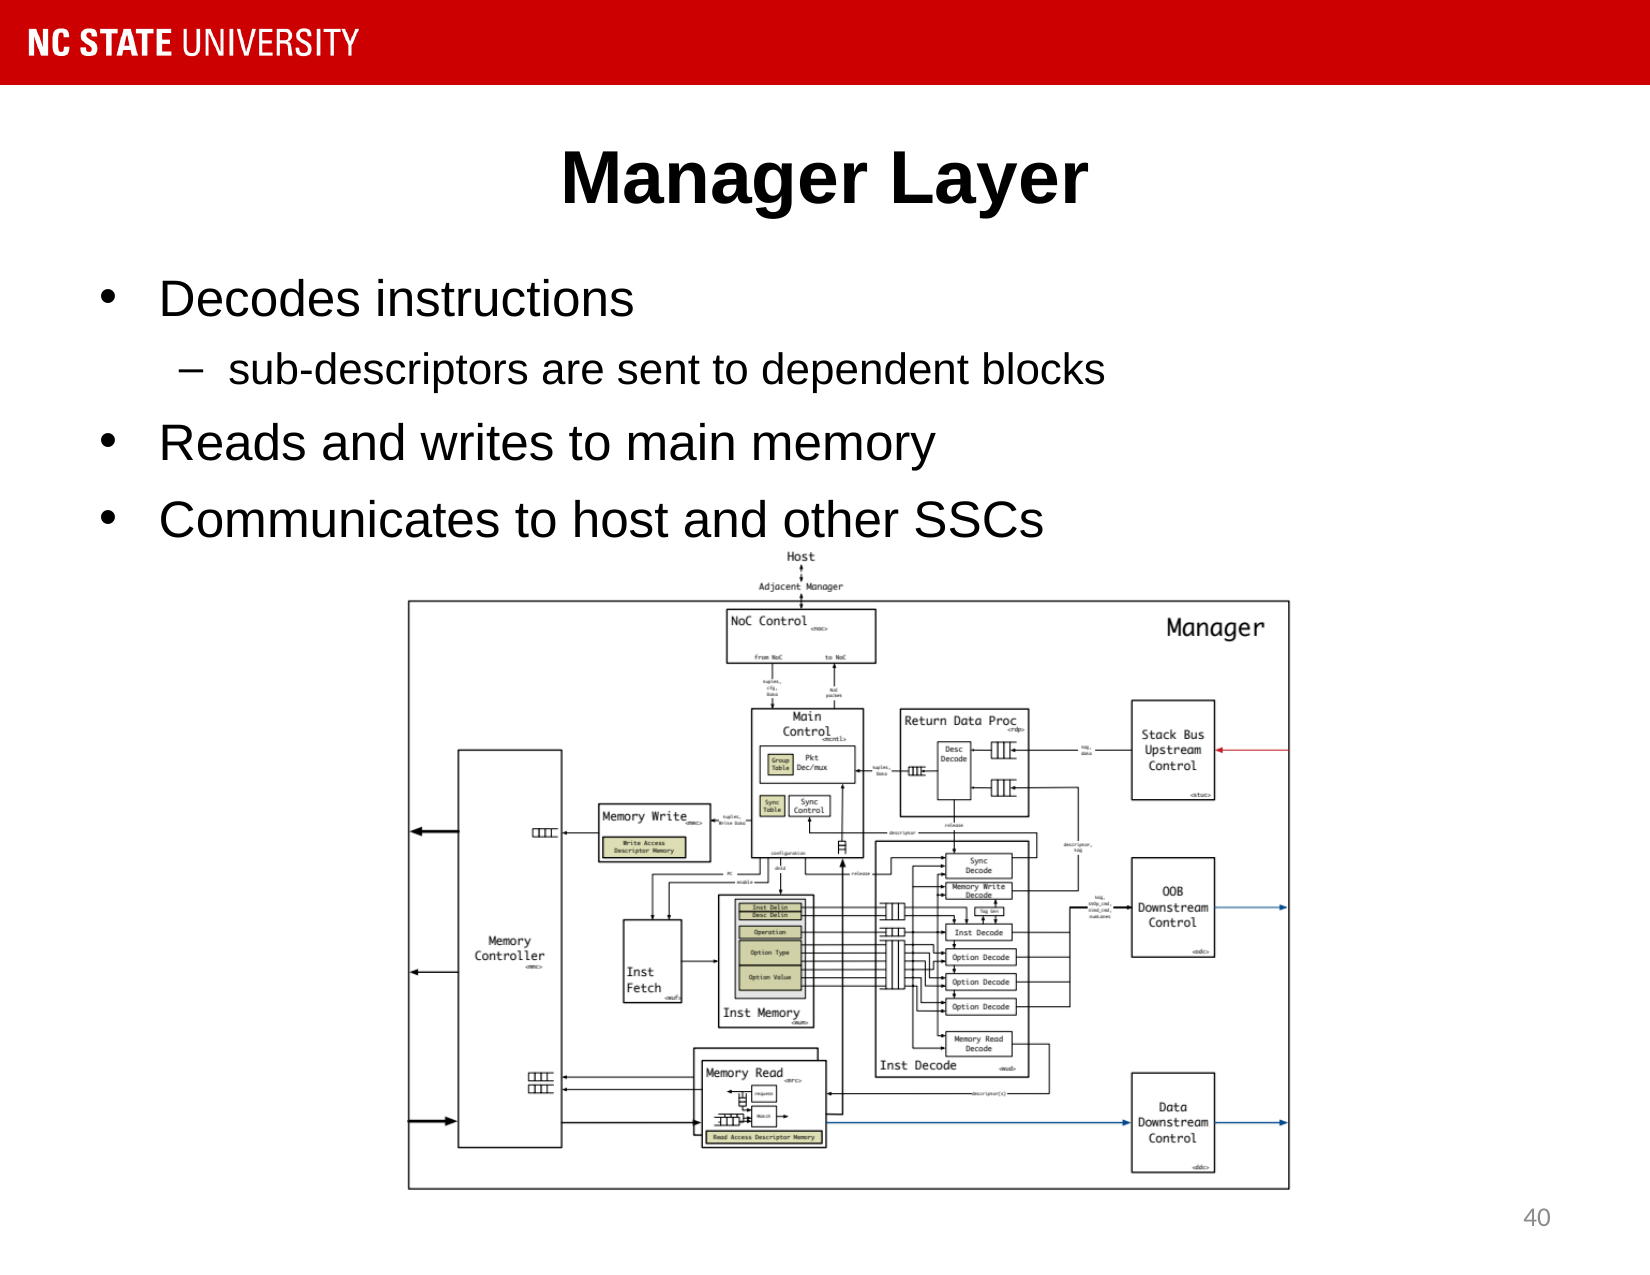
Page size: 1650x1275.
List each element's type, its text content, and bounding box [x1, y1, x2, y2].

list Decodes instructions sub-descriptors are sent to dependent blocks Reads and writes to main memory Communicates to host and other SSCs [82, 256, 1568, 557]
slide_number 40 [1182, 1181, 1568, 1250]
picture [403, 549, 1301, 1193]
picture [0, 0, 1650, 85]
title Manager Layer [82, 74, 1568, 256]
